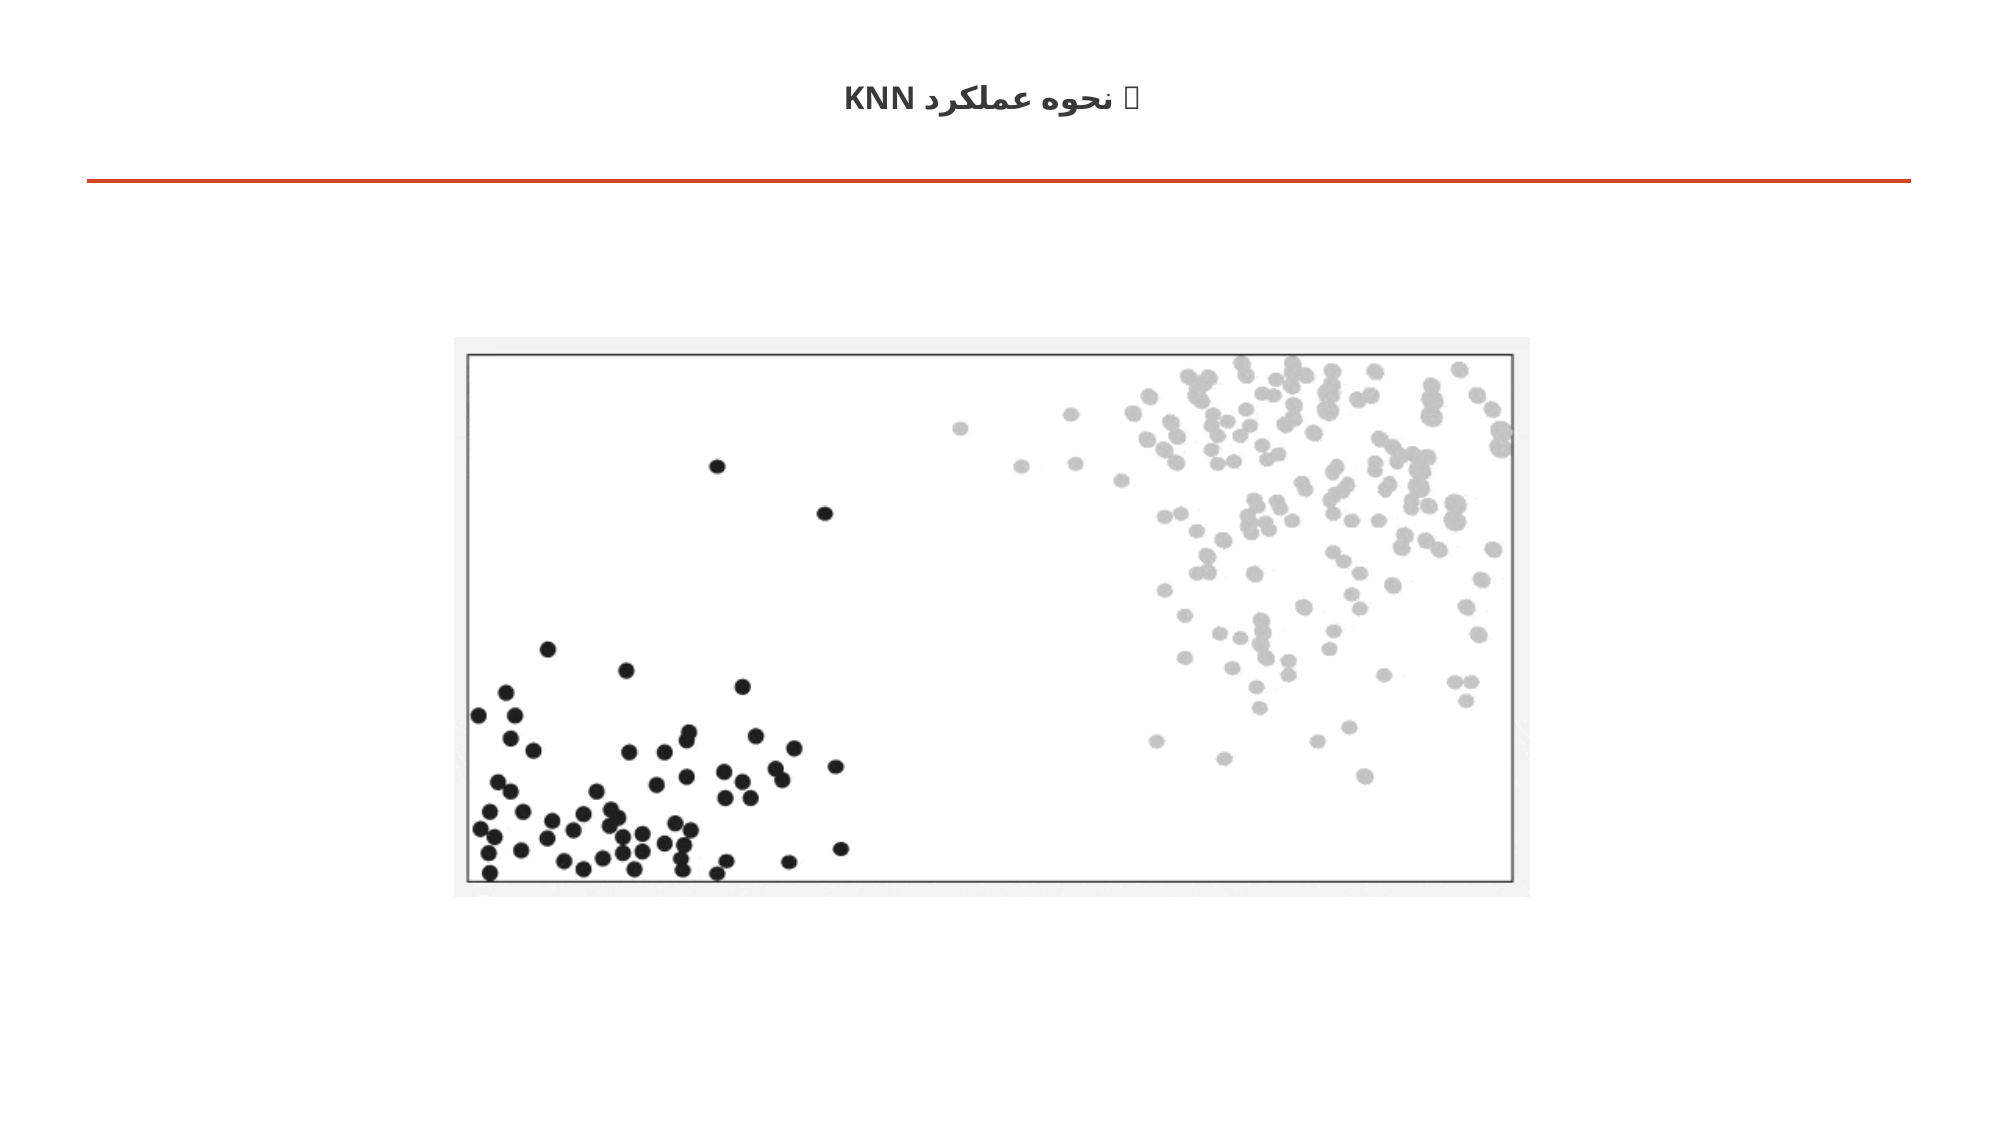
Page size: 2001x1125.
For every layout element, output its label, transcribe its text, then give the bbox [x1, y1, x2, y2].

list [454, 337, 1530, 898]
title 📌 نحوه عملکرد KNN [72, 70, 1912, 163]
